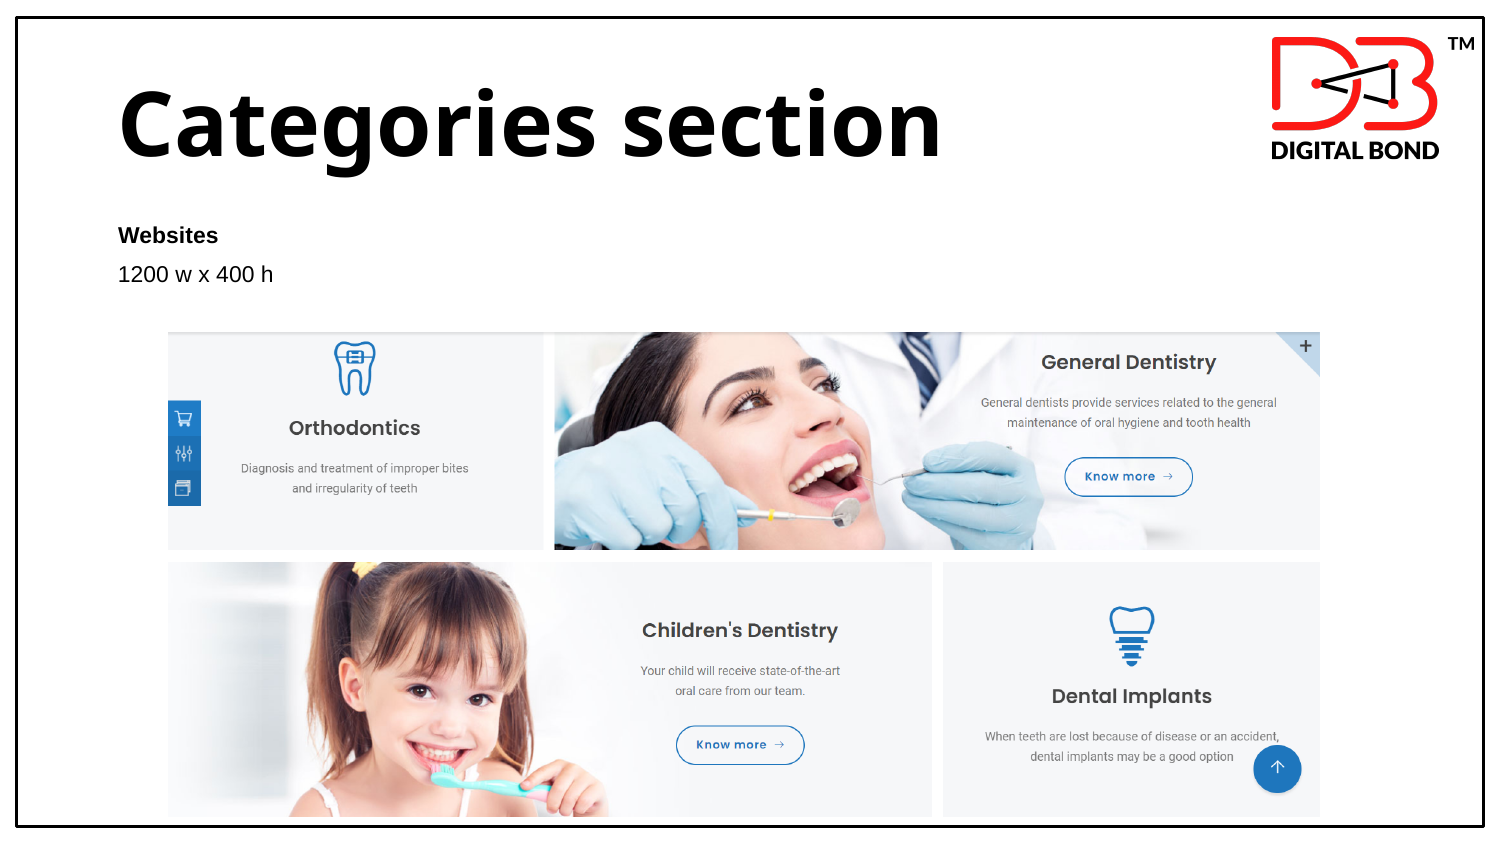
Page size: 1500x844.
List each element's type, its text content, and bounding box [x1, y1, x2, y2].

picture [1265, 26, 1481, 167]
picture [168, 331, 1320, 818]
text_box Websites [103, 213, 234, 251]
text_box 1200 w x 400 h [103, 251, 289, 294]
title Categories section [102, 51, 1229, 168]
